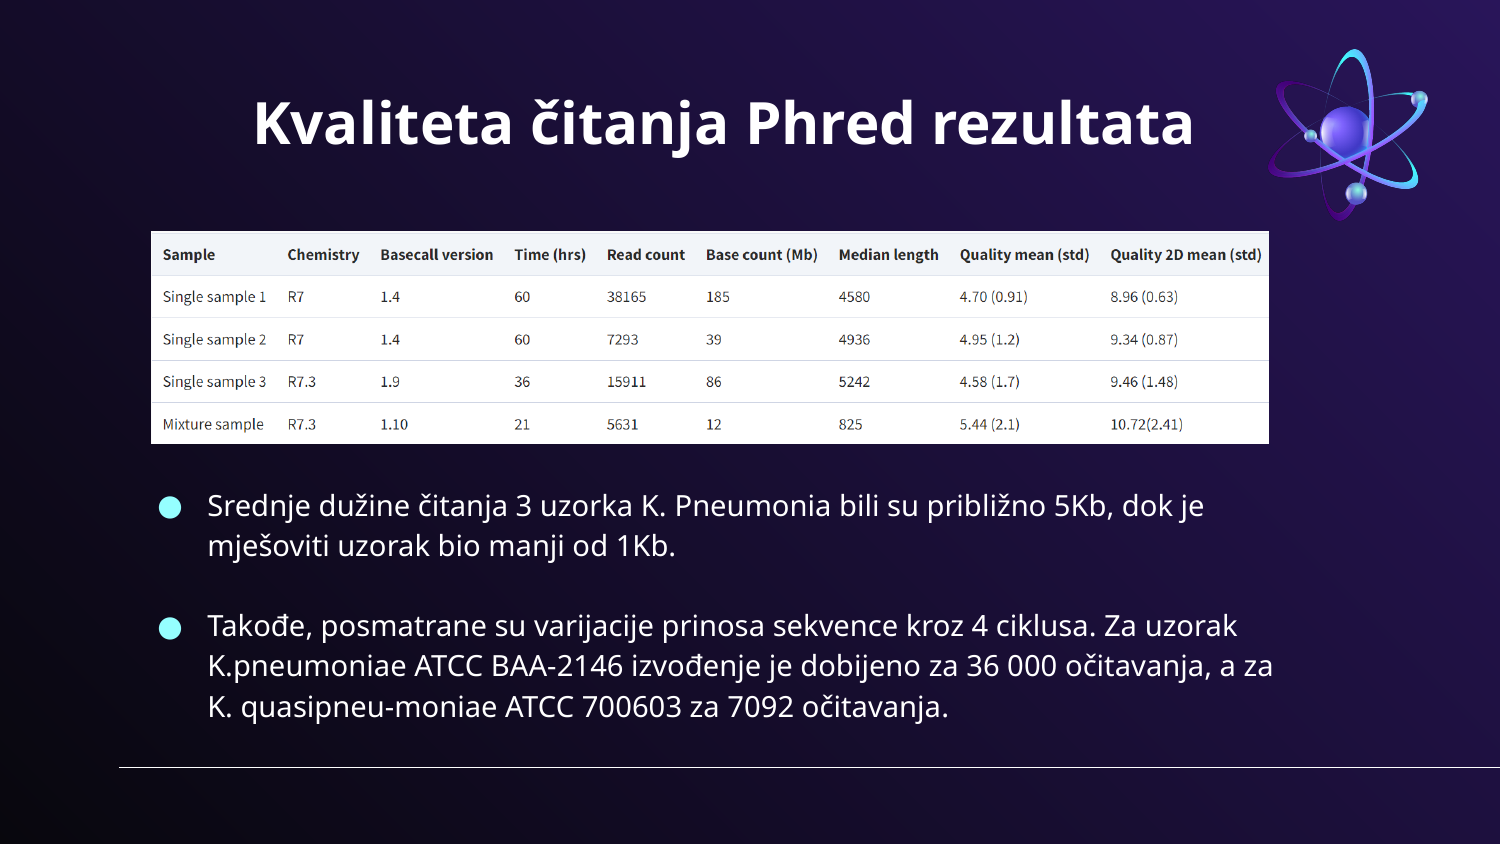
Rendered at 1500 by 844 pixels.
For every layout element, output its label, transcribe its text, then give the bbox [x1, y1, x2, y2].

picture [1259, 45, 1433, 225]
picture [150, 231, 1269, 444]
list Srednje dužine čitanja 3 uzorka K. Pneumonia bili su približno 5Kb, dok je mješoviti uzorak bio manji od 1Kb. Takođe, posmatrane su varijacije prinosa sekvence kroz 4 ciklusa. Za uzorak K.pneumoniae ATCC BAA-2146 izvođenje je dobijeno za 36 000 očitavanja, a za K. quasipneu-moniae ATCC 700603 za 7092 očitavanja. [117, 466, 1311, 727]
title Kvaliteta čitanja Phred rezultata [117, 55, 1254, 188]
